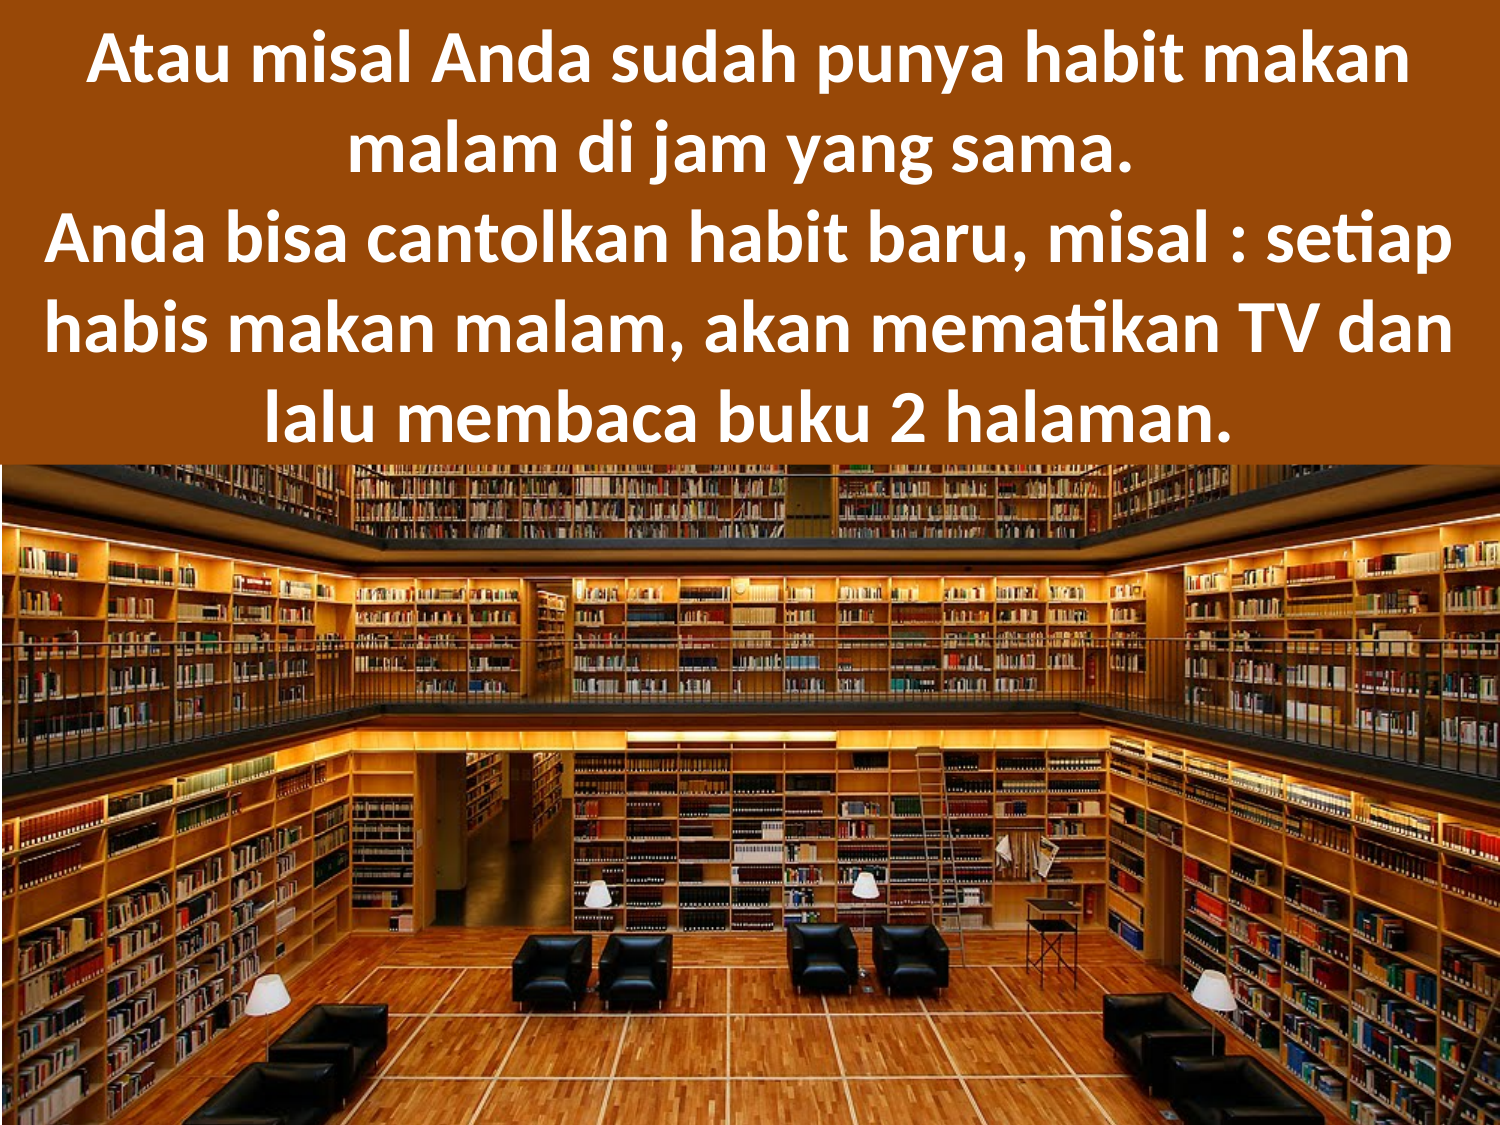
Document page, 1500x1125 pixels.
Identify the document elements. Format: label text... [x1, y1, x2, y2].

text_box Atau misal Anda sudah punya habit makan malam di jam yang sama. Anda bisa cantolkan habit baru, misal : setiap habis makan malam, akan mematikan TV dan lalu membaca buku 2 halaman. [0, 0, 1500, 224]
picture [1, 223, 1500, 1125]
